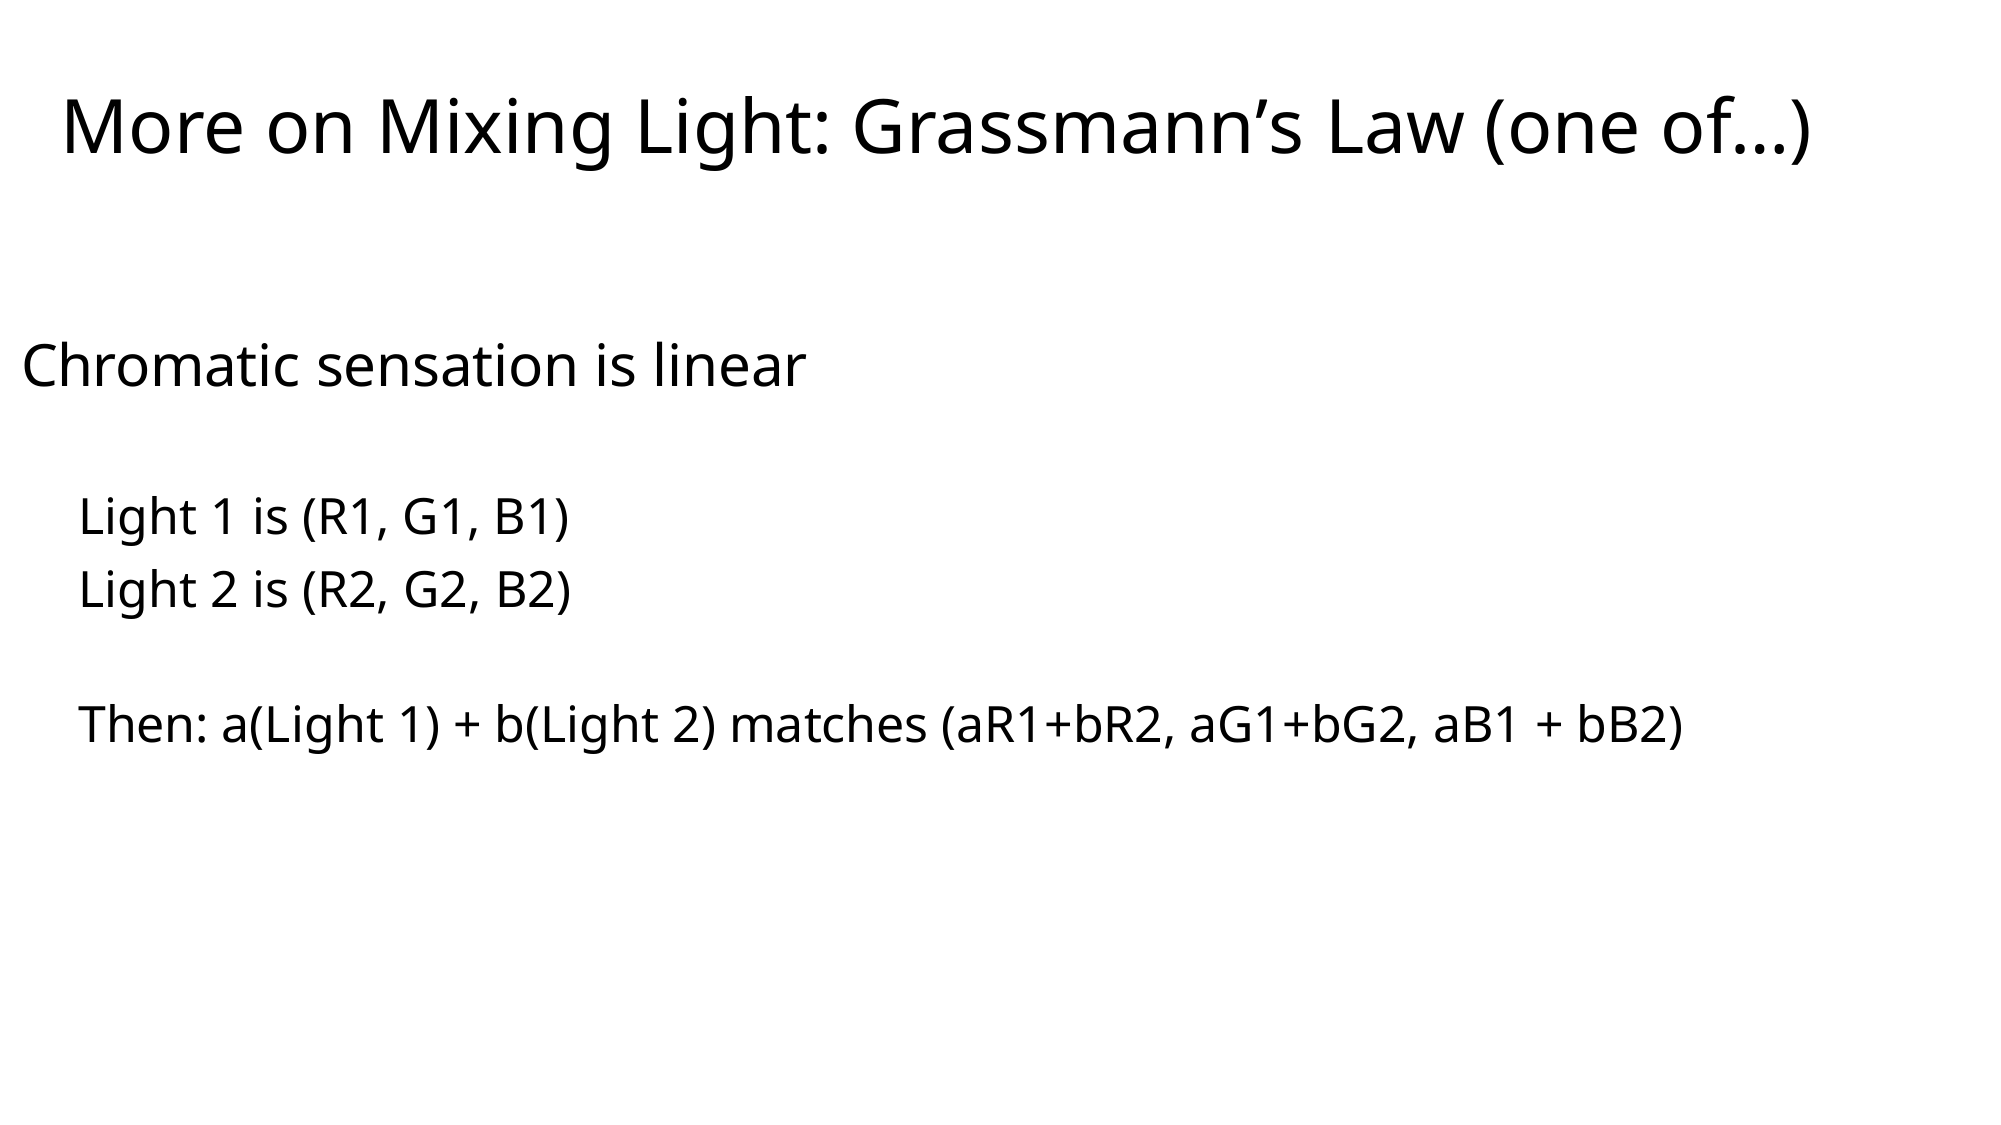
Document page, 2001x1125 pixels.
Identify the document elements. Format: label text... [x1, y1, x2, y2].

text_box Chromatic sensation is linear Light 1 is (R1, G1, B1) Light 2 is (R2, G2, B2) Then: a(Light 1) + b(Light 2) matches (aR1+bR2, aG1+bG2, aB1 + bB2) [19, 328, 1960, 753]
title More on Mixing Light: Grassmann’s Law (one of…) [0, 29, 2000, 218]
